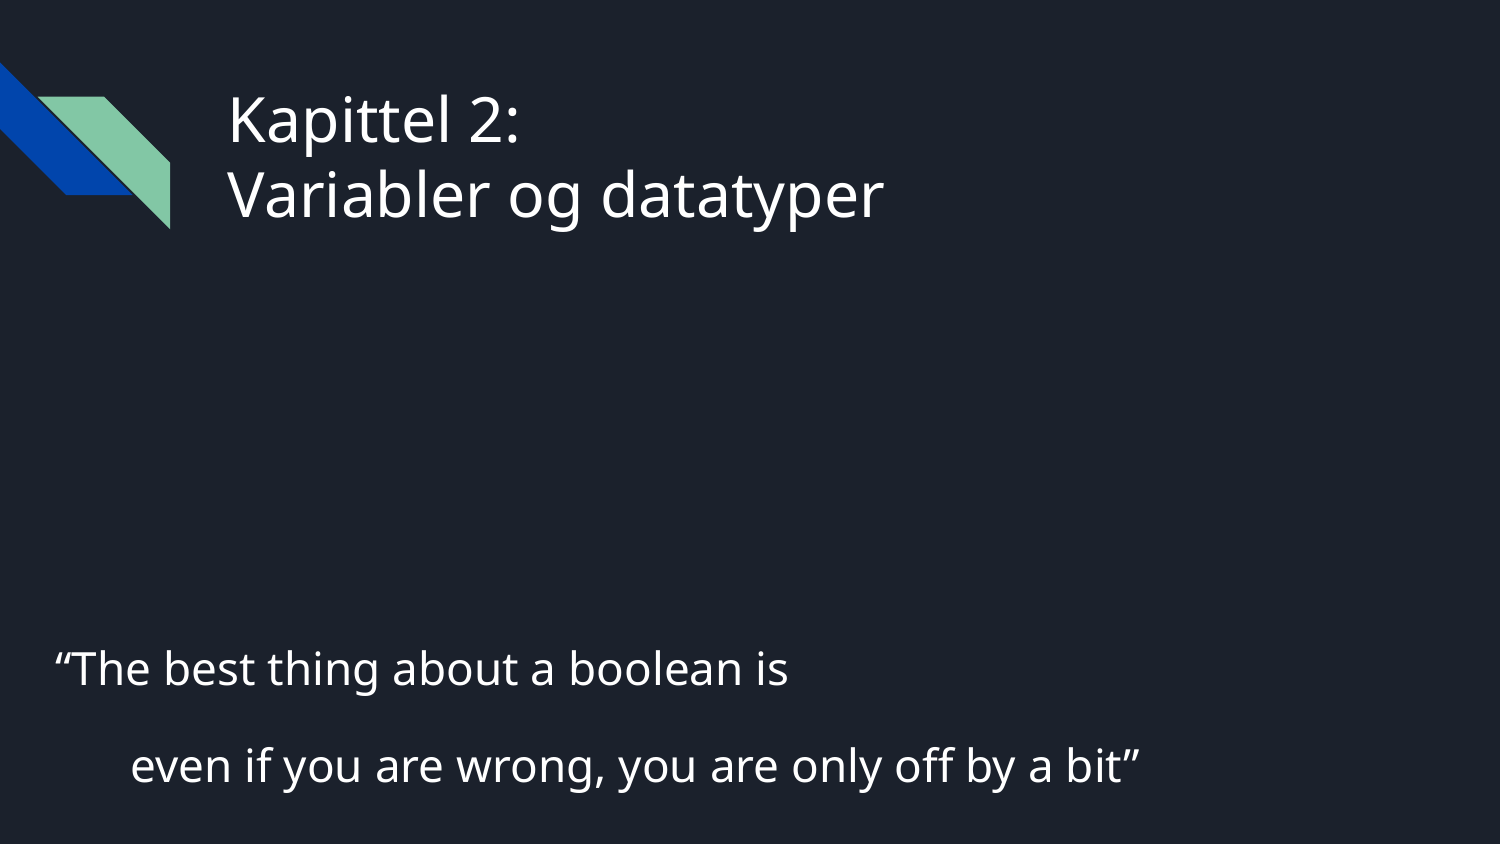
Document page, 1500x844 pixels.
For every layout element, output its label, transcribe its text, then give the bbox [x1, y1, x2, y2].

title Kapittel 2: Variabler og datatyper [212, 64, 1368, 215]
list “The best thing about a boolean is even if you are wrong, you are only off by a bit” [40, 616, 1475, 816]
